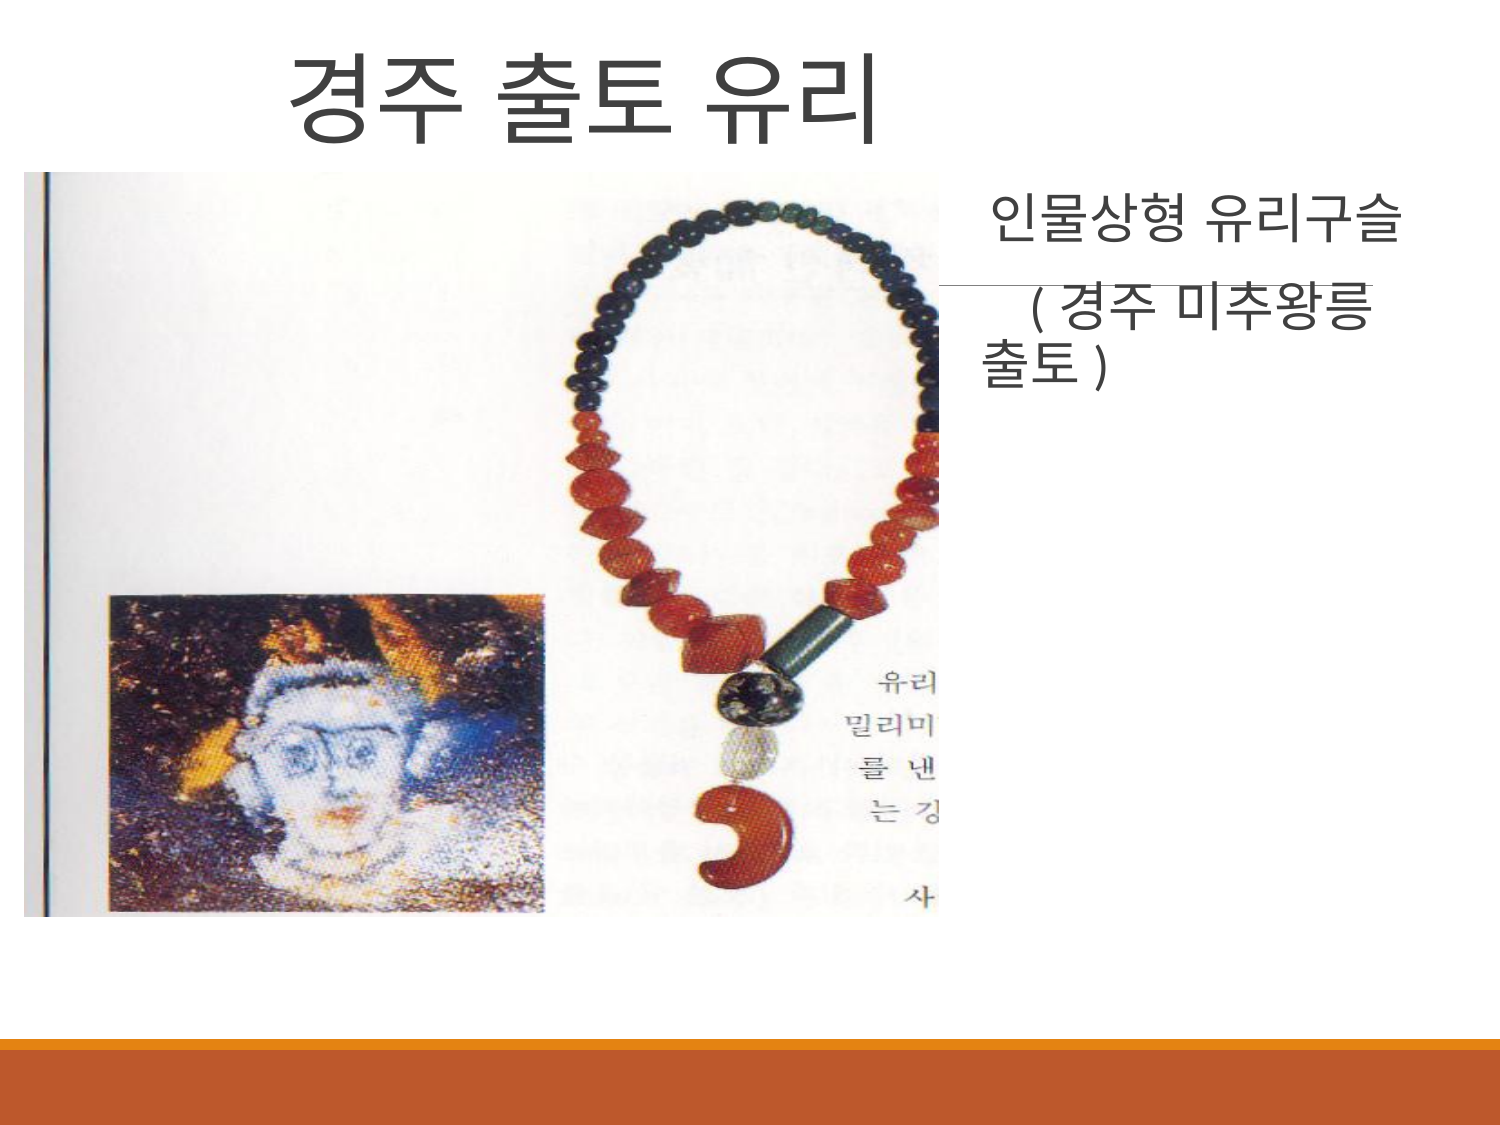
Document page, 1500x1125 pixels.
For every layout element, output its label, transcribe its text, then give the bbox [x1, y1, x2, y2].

title 경주 출토 유리 [269, 23, 1465, 164]
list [23, 172, 940, 918]
list 인물상형 유리구슬 (경주 미추왕릉 출토) [974, 184, 1442, 418]
